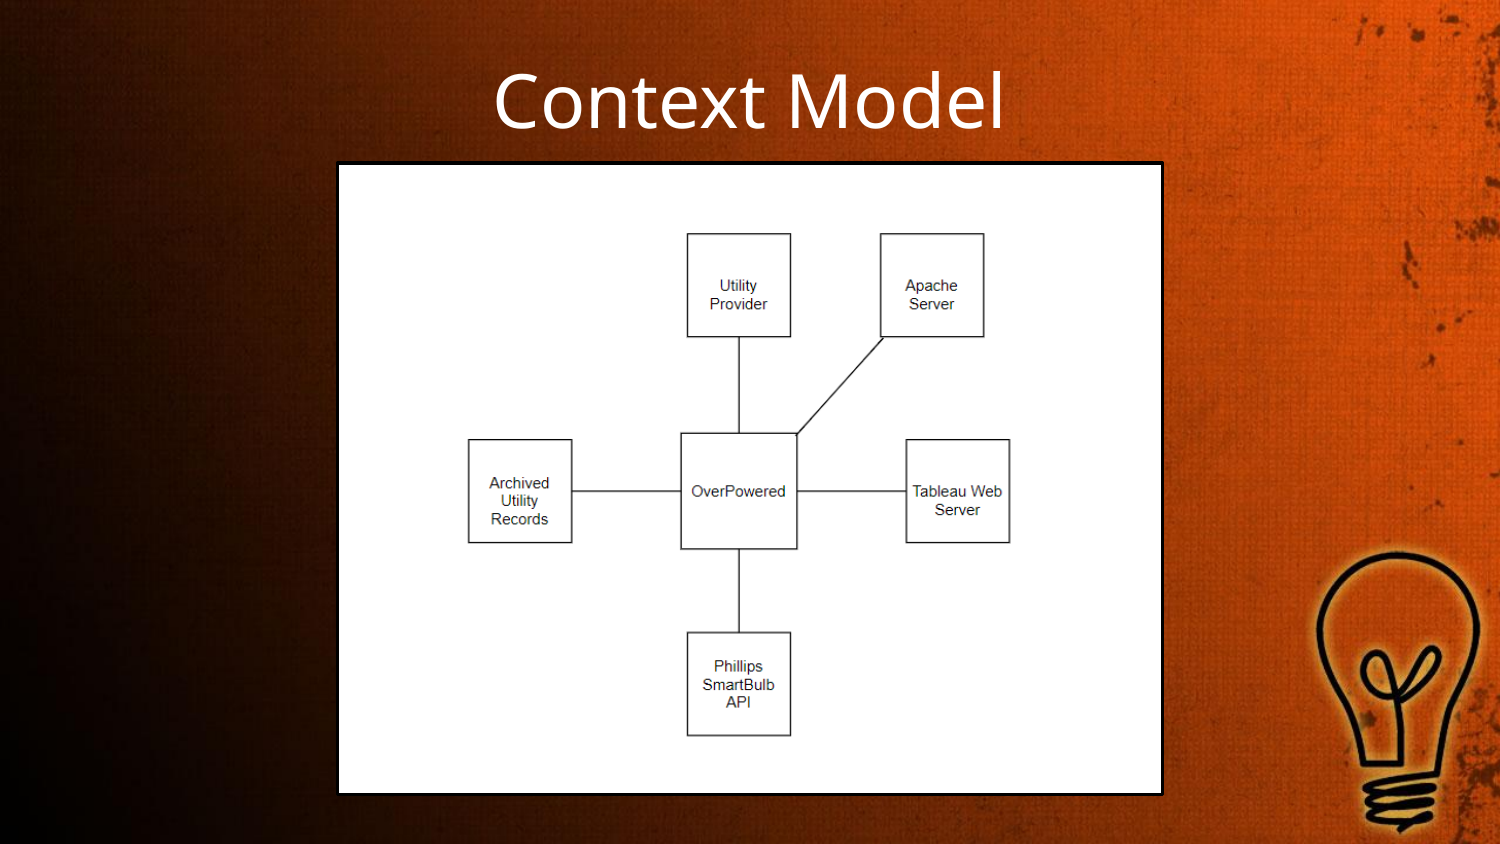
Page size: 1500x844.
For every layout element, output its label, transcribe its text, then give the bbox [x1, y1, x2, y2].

picture [0, 0, 1500, 844]
text_box Context Model [350, 38, 1149, 132]
